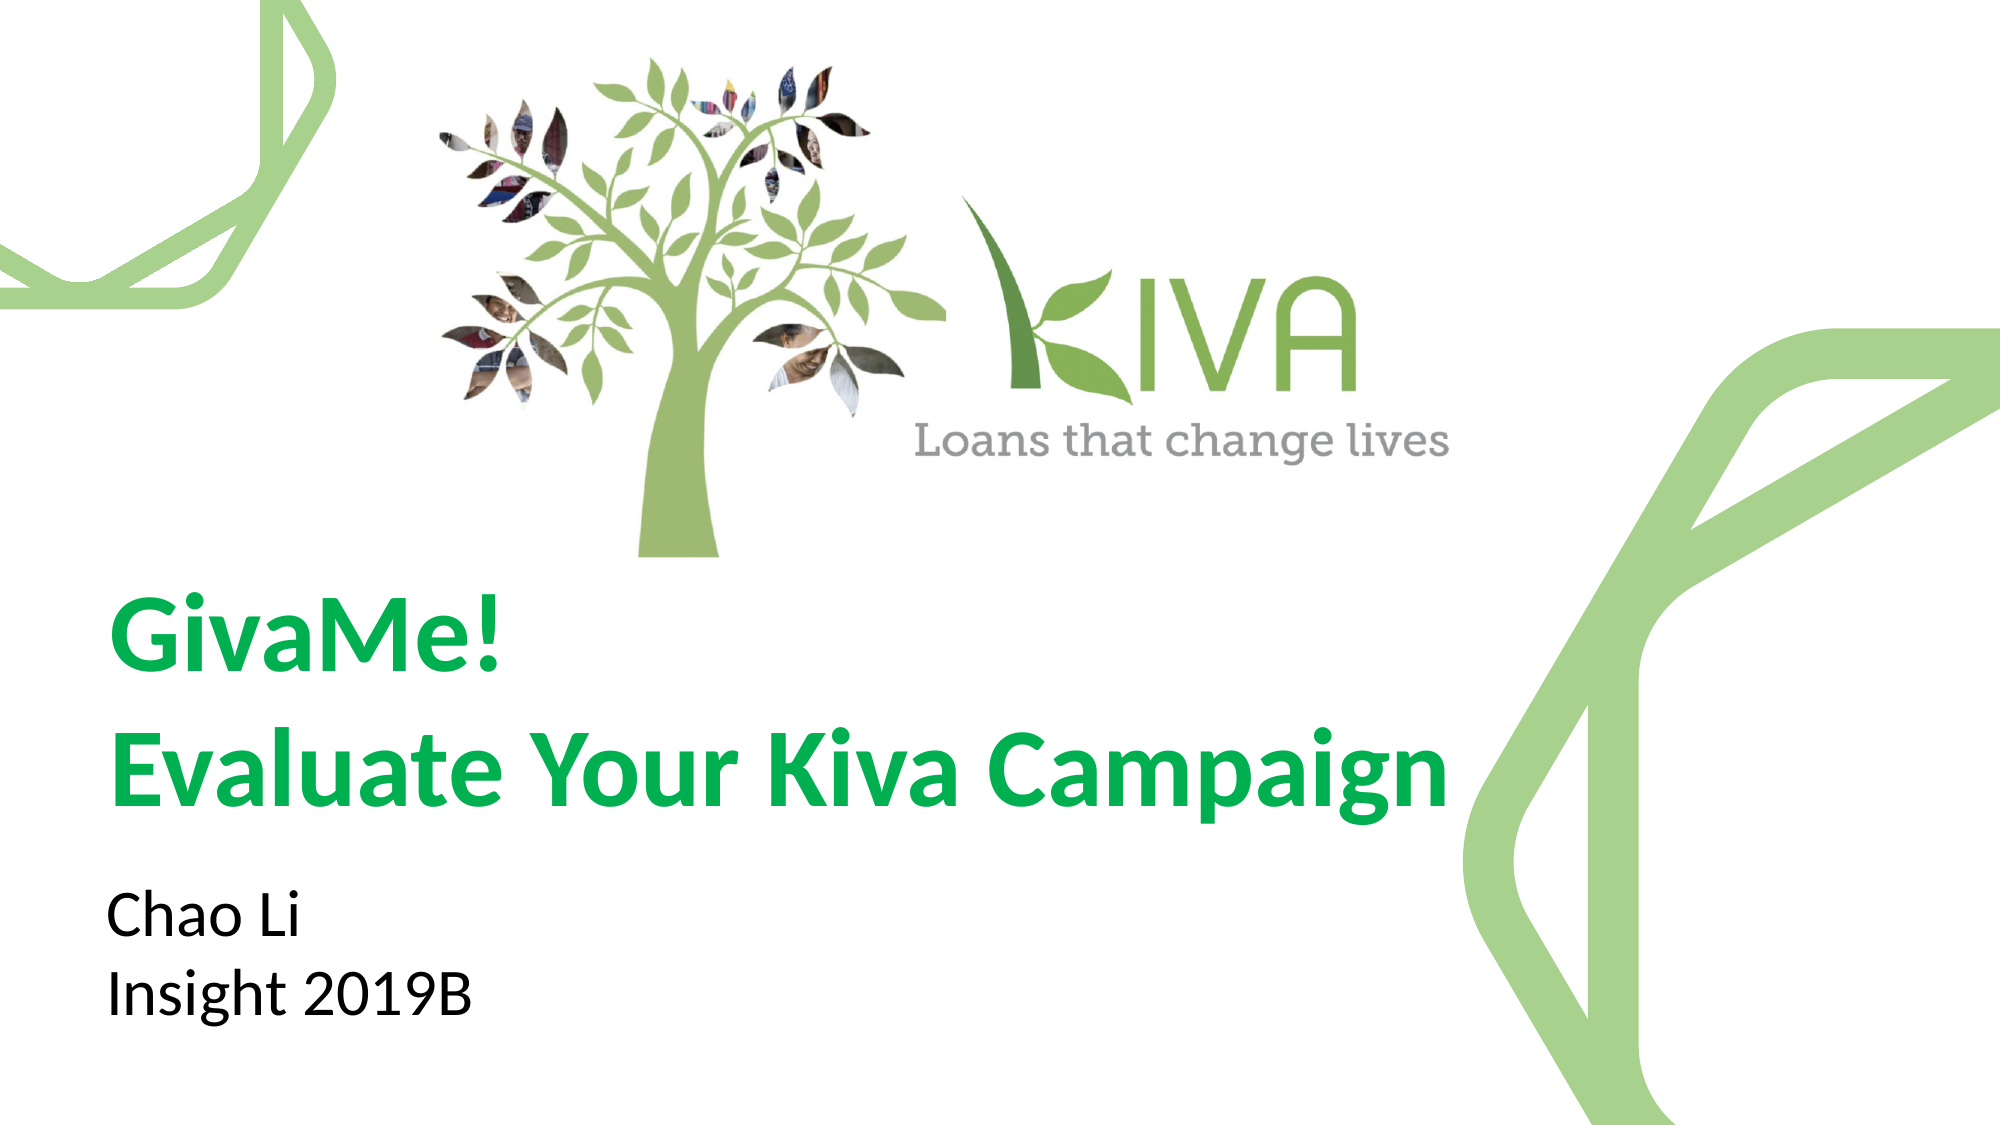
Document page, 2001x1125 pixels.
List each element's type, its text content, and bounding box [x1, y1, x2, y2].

picture [430, 47, 1456, 572]
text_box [1525, 258, 2000, 1125]
text_box GivaMe! Evaluate Your Kiva Campaign [94, 551, 1467, 837]
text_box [0, 0, 309, 340]
text_box Chao Li Insight 2019B [91, 861, 489, 1037]
